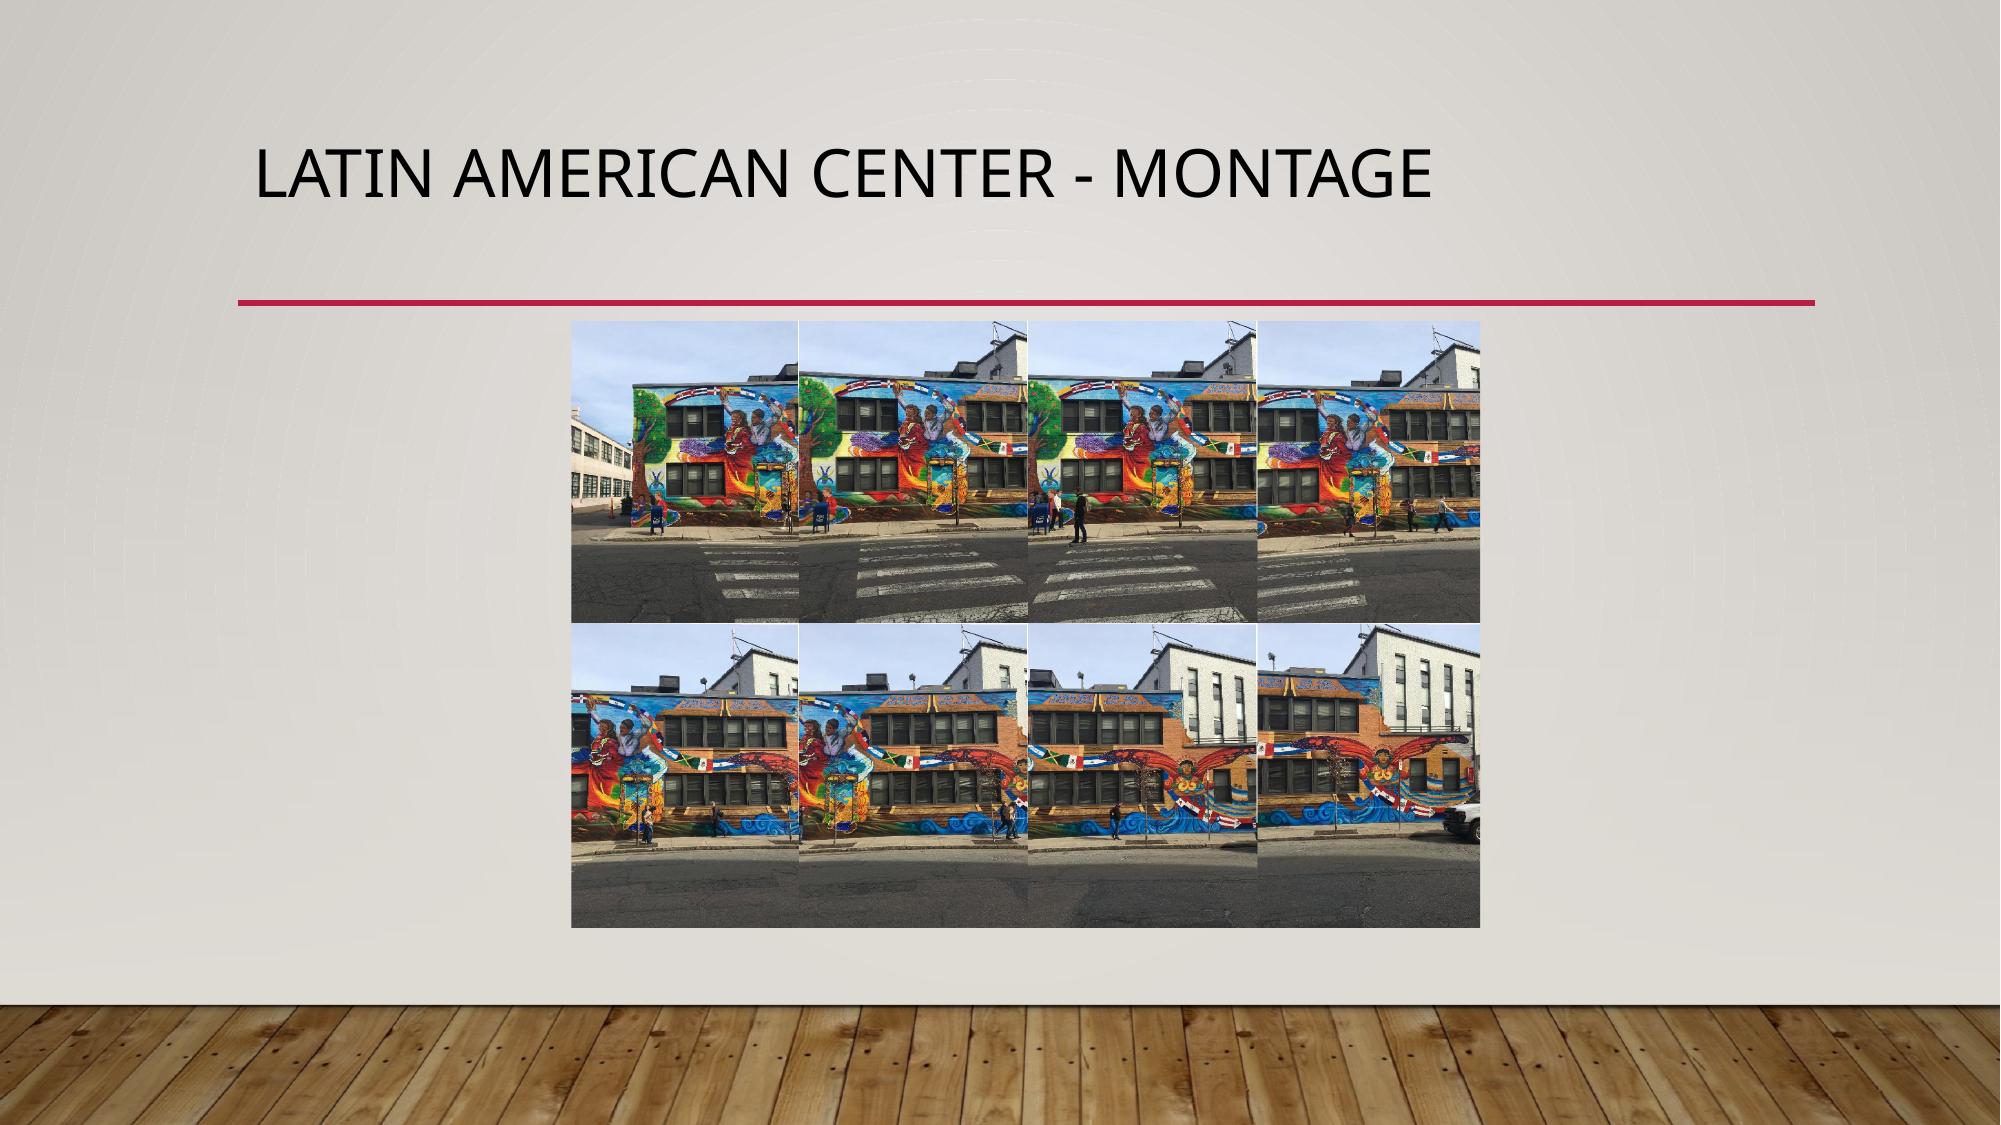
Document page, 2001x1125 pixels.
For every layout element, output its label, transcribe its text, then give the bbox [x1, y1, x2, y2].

picture [571, 321, 1481, 928]
title Latin American Center - Montage [238, 131, 1814, 305]
picture [0, 1005, 2000, 1125]
